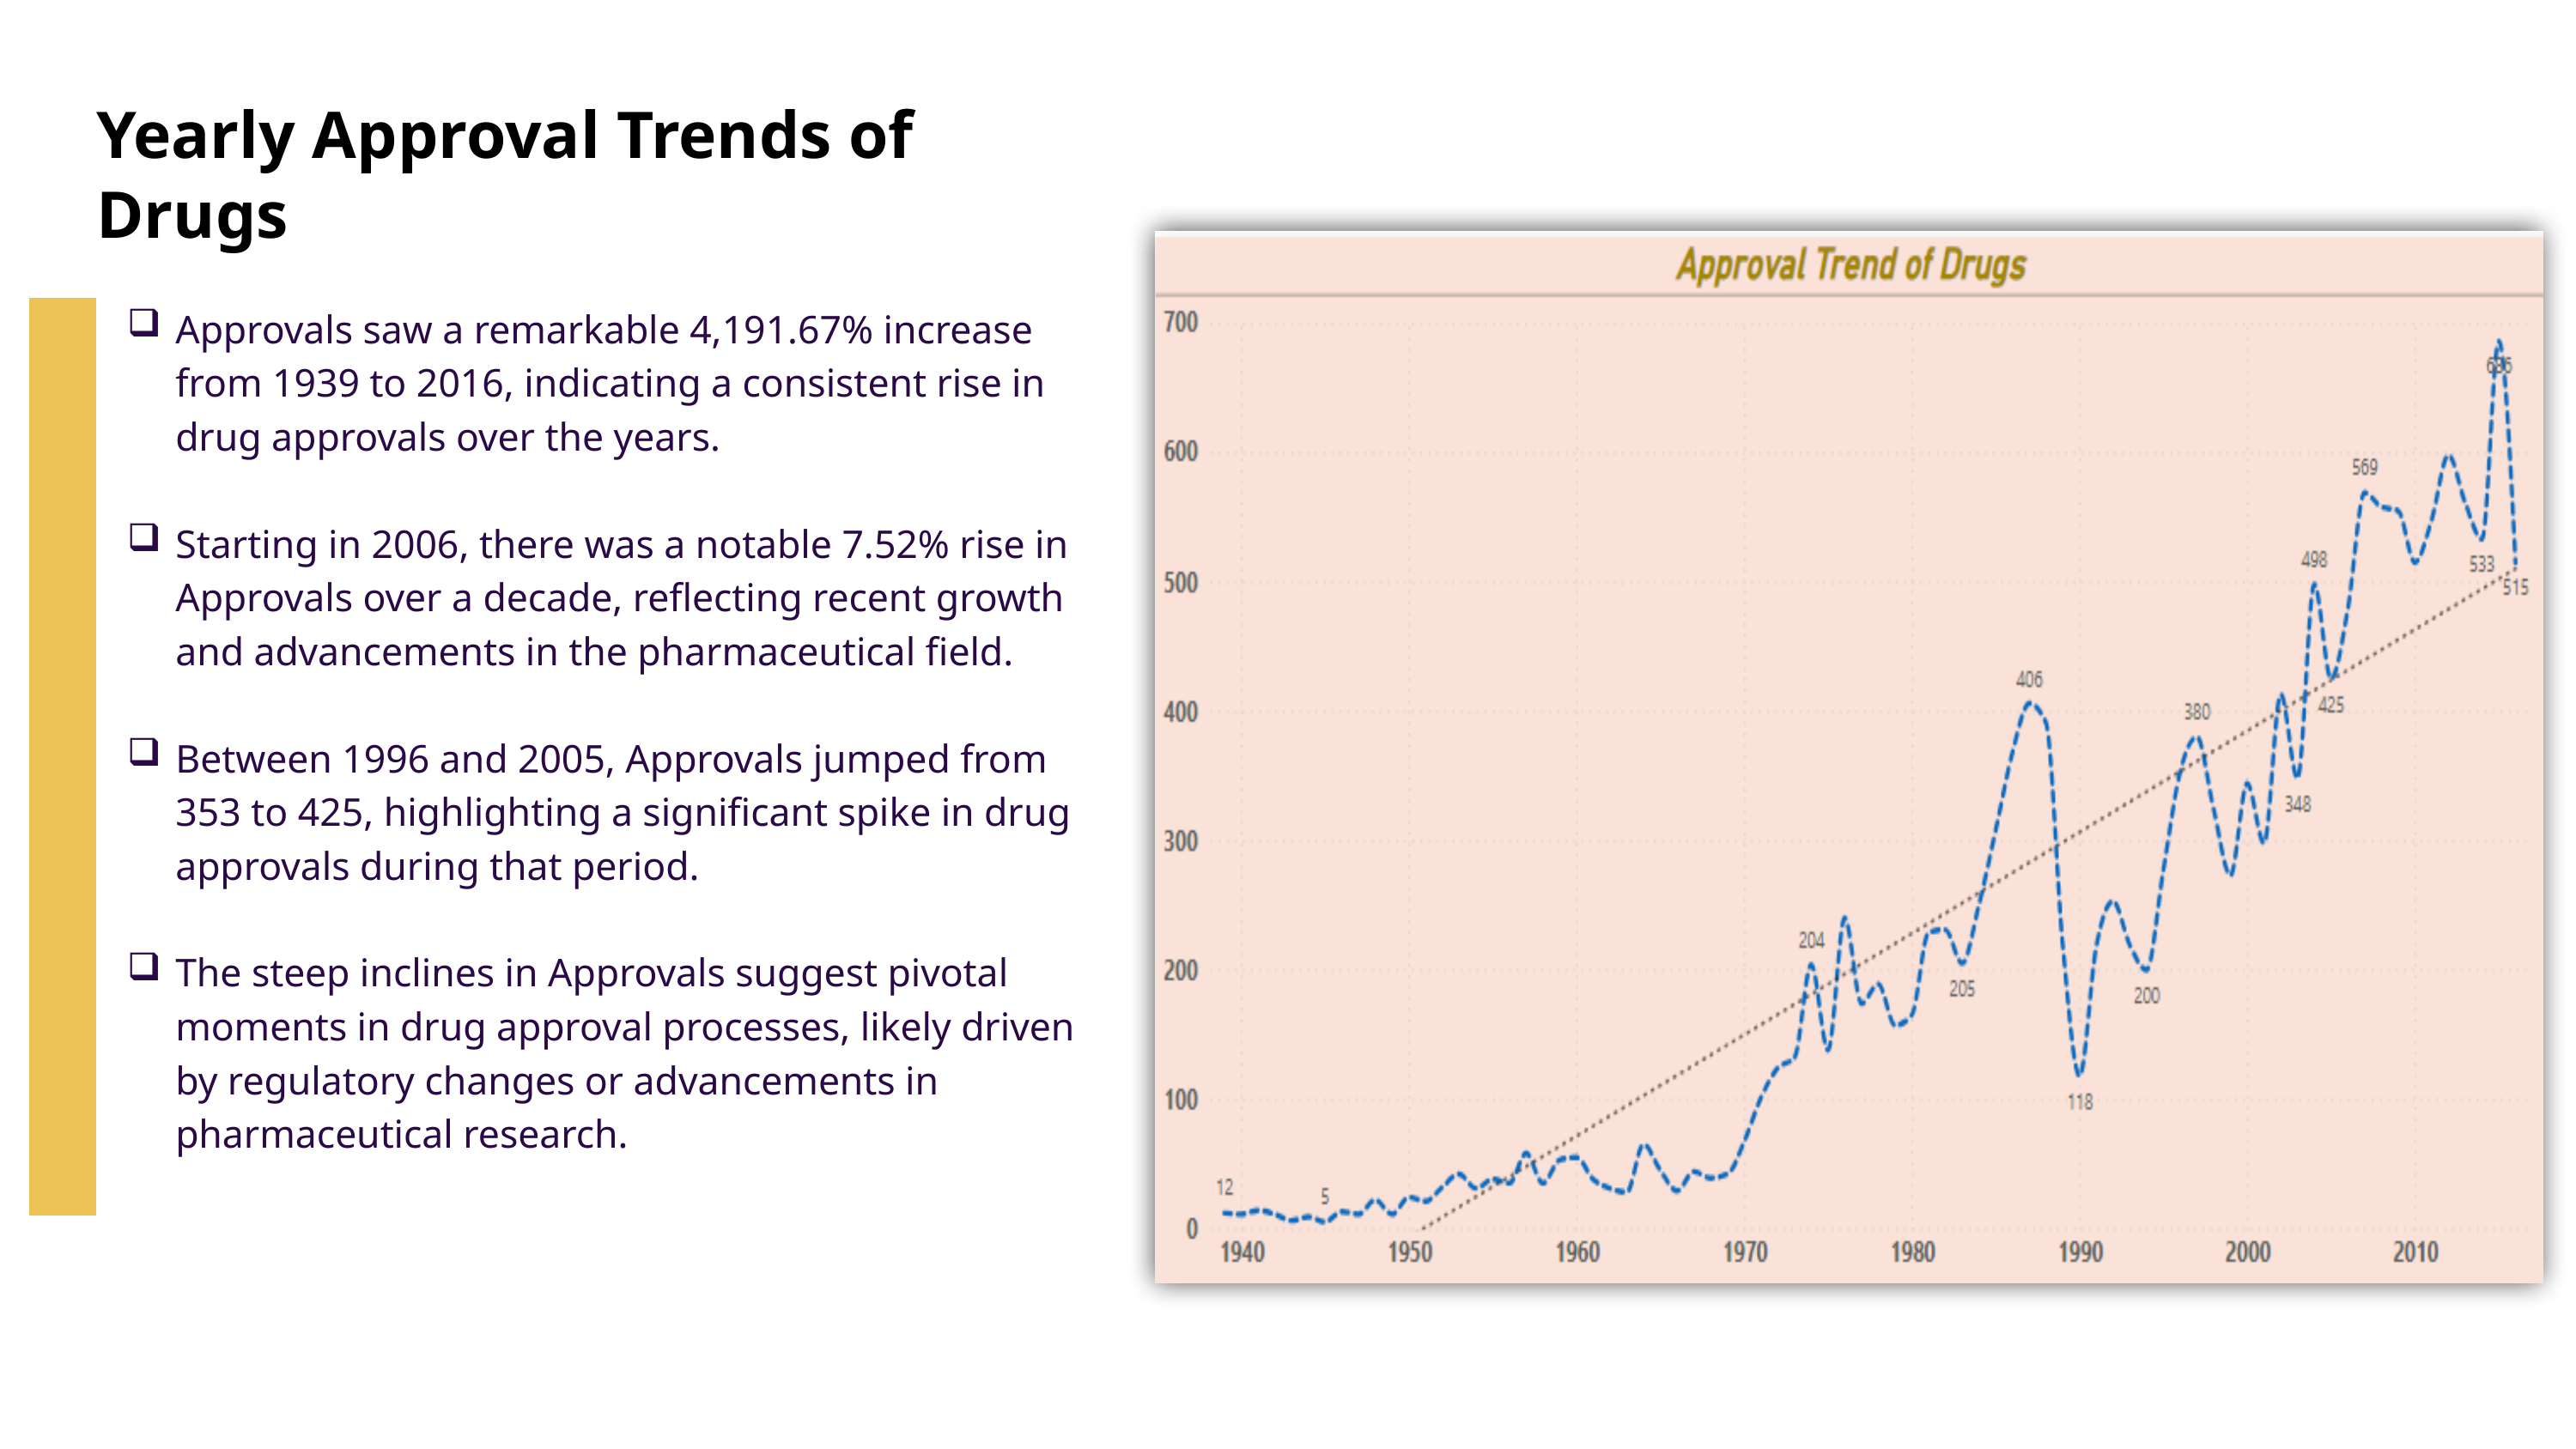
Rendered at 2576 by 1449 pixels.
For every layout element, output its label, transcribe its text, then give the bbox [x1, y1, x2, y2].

picture [1155, 230, 2543, 1283]
text_box Yearly Approval Trends of Drugs [96, 91, 1047, 252]
text_box Approvals saw a remarkable 4,191.67% increase from 1939 to 2016, indicating a consistent rise in drug approvals over the years. Starting in 2006, there was a notable 7.52% rise in Approvals over a decade, reflecting recent growth and advancements in the pharmaceutical field. Between 1996 and 2005, Approvals jumped from 353 to 425, highlighting a significant spike in drug approvals during that period. The steep inclines in Approvals suggest pivotal moments in drug approval processes, likely driven by regulatory changes or advancements in pharmaceutical research. [127, 297, 1117, 1156]
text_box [28, 297, 97, 1216]
